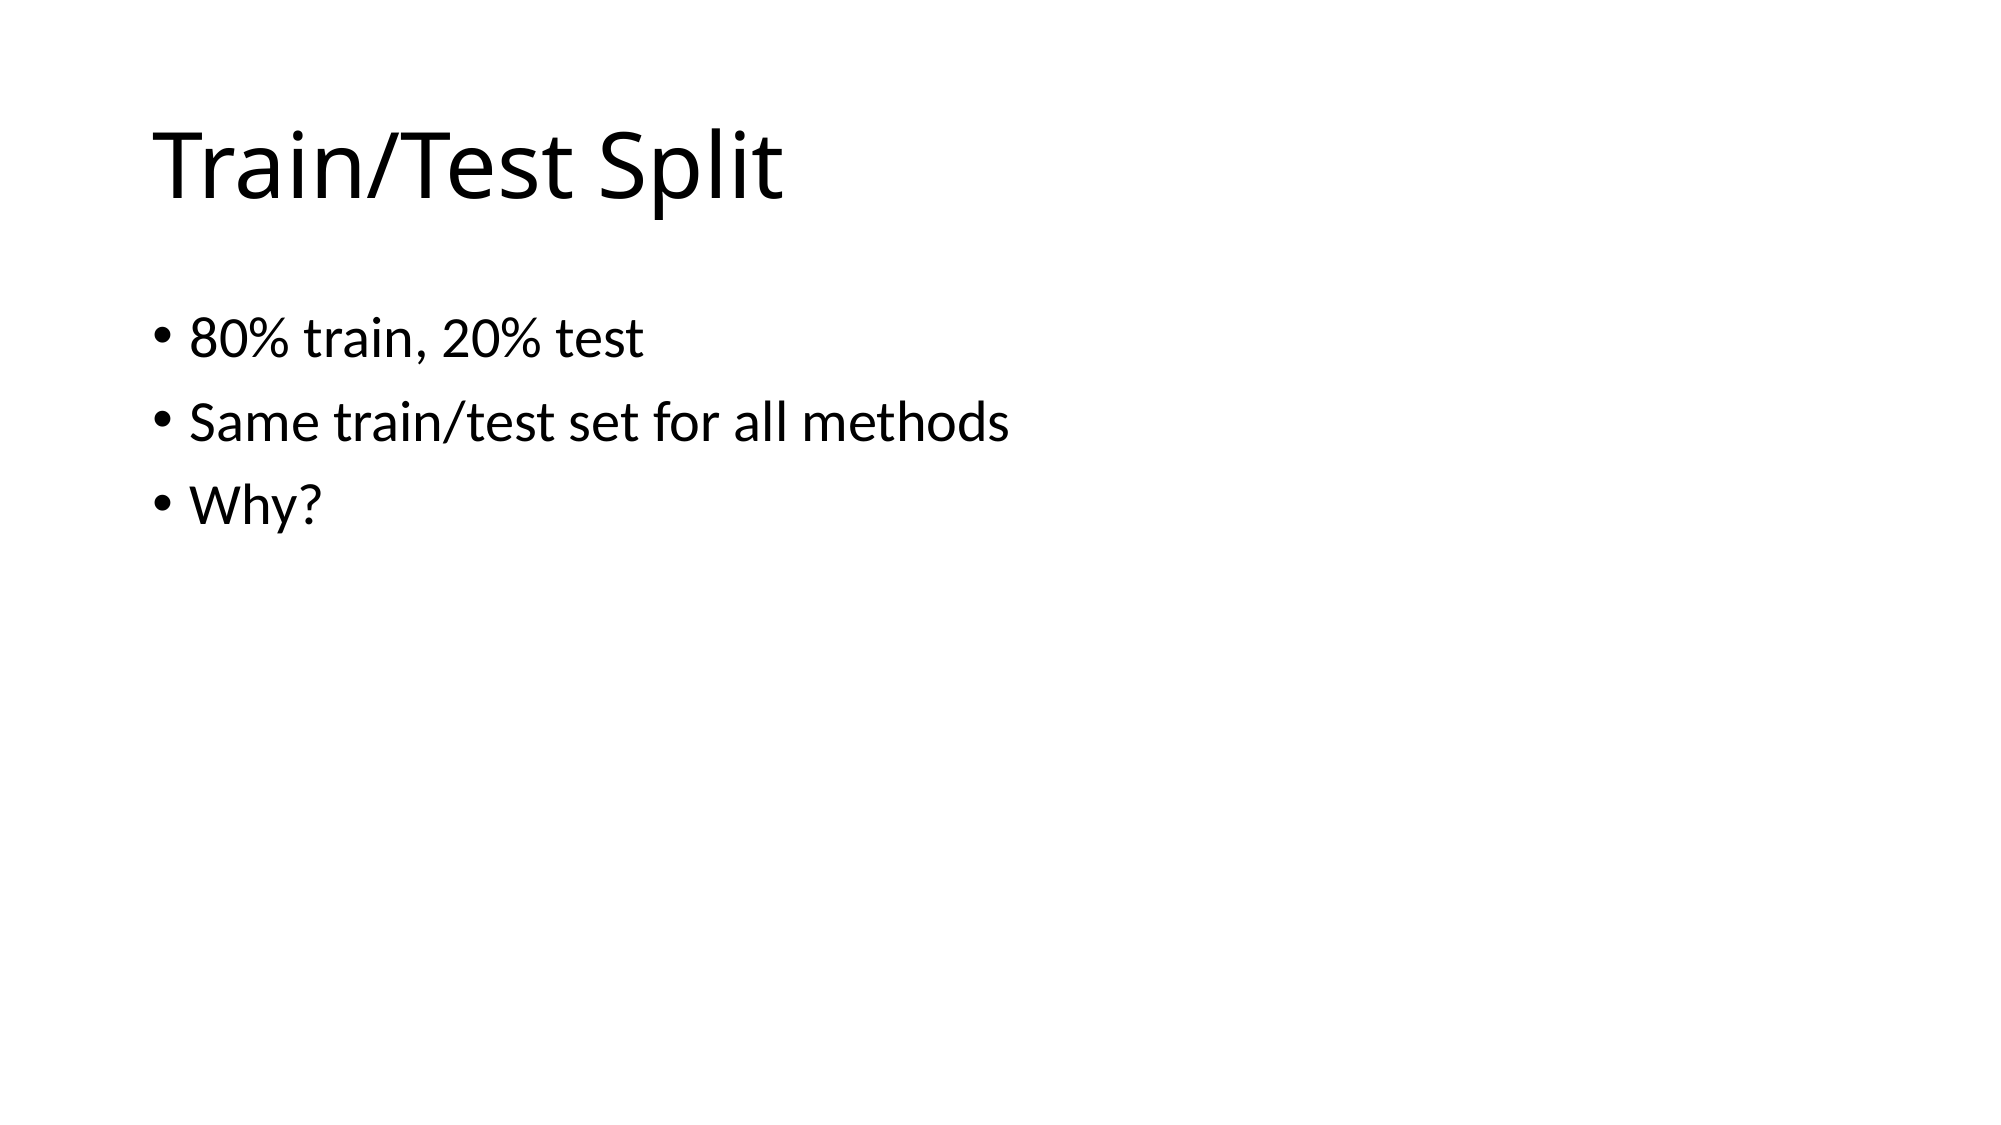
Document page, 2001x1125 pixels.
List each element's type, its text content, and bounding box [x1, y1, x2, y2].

title Train/Test Split [137, 59, 1863, 278]
list 80% train, 20% test Same train/test set for all methods Why? [137, 299, 1863, 1014]
